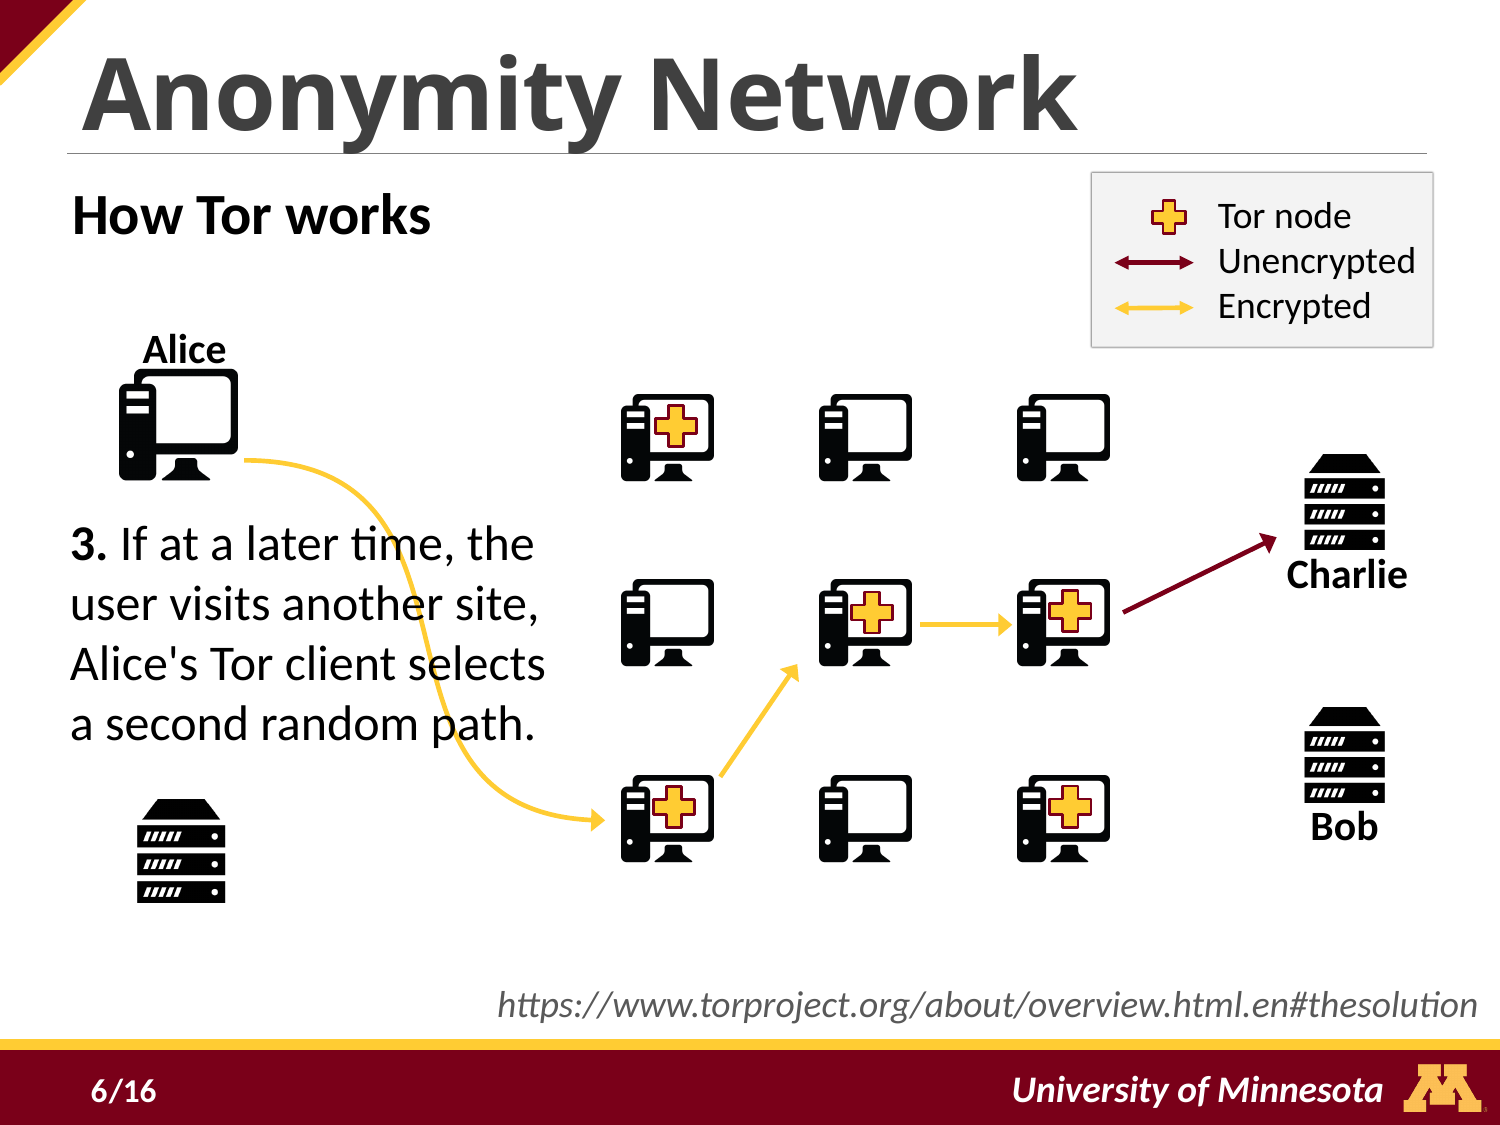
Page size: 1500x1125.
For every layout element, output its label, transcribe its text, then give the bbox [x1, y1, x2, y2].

picture [1016, 390, 1110, 484]
slide_number 6 [0, 1059, 123, 1120]
picture [1296, 454, 1392, 550]
picture [620, 390, 714, 484]
text_box [1151, 199, 1187, 235]
picture [119, 364, 238, 484]
text_box Bob [1295, 808, 1394, 856]
picture [818, 771, 912, 865]
picture [128, 798, 233, 903]
picture [1016, 771, 1110, 865]
text_box How Tor works [57, 168, 1479, 254]
text_box Anonymity Network [67, 38, 1500, 159]
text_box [719, 663, 798, 778]
text_box 3. If at a later time, the user visits another site, Alice's Tor client selects a second random path. [55, 503, 240, 759]
text_box Charlie [1284, 538, 1424, 604]
picture [620, 576, 714, 670]
picture [620, 771, 714, 865]
picture [818, 390, 912, 484]
picture [1016, 576, 1110, 670]
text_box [243, 459, 606, 821]
picture [818, 576, 912, 670]
picture [1296, 707, 1392, 803]
text_box Tor node Unencrypted Encrypted [1203, 183, 1432, 334]
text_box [1122, 536, 1278, 613]
text_box https://www.torproject.org/about/overview.html.en#thesolution [482, 972, 1494, 1032]
text_box [1093, 254, 1432, 346]
text_box Alice [127, 314, 242, 363]
